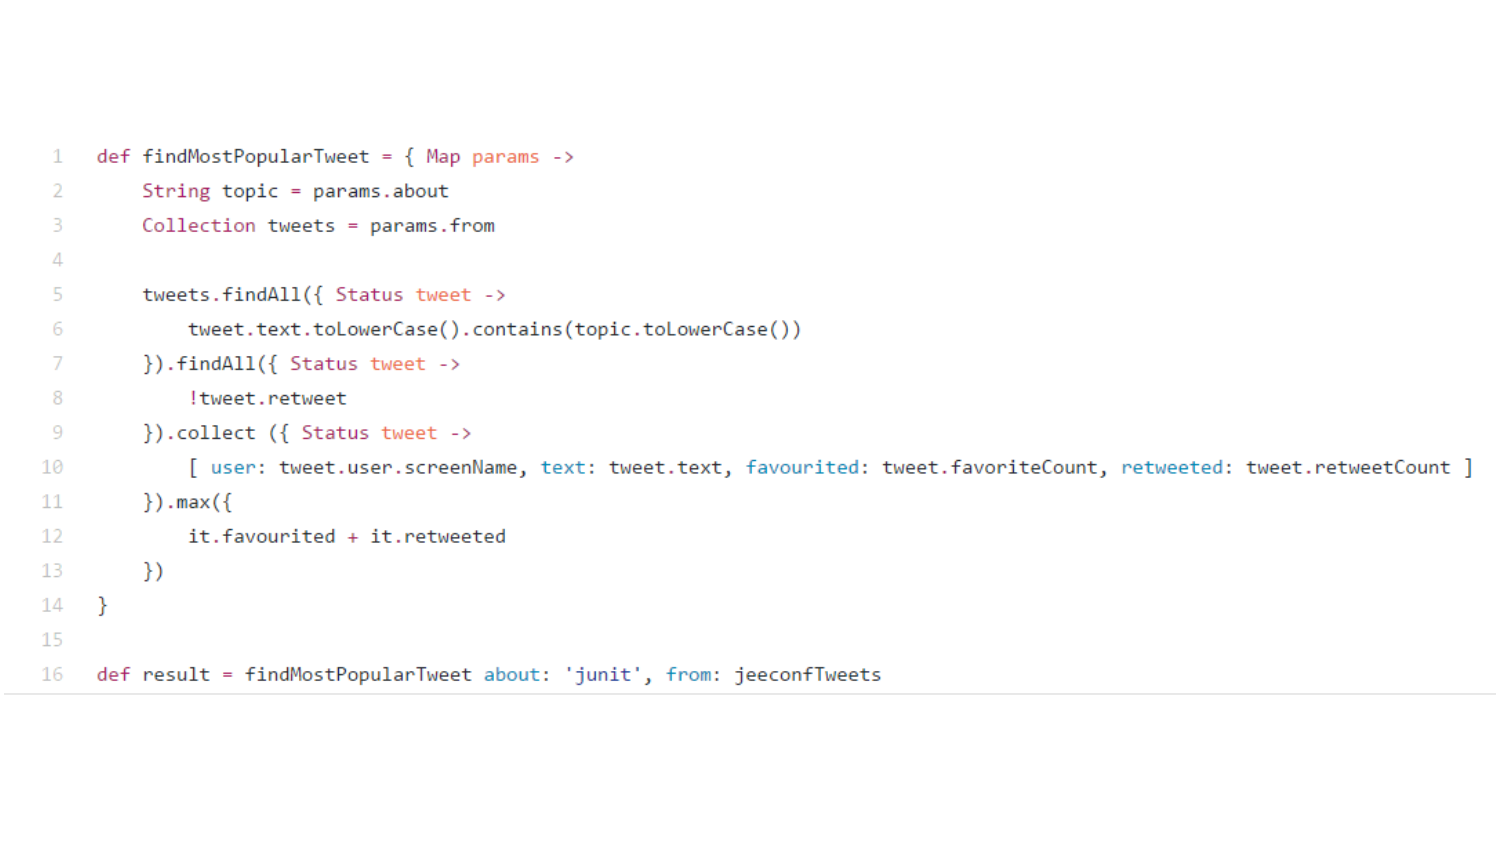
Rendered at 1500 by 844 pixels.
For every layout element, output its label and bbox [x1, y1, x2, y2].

picture [3, 144, 1496, 699]
